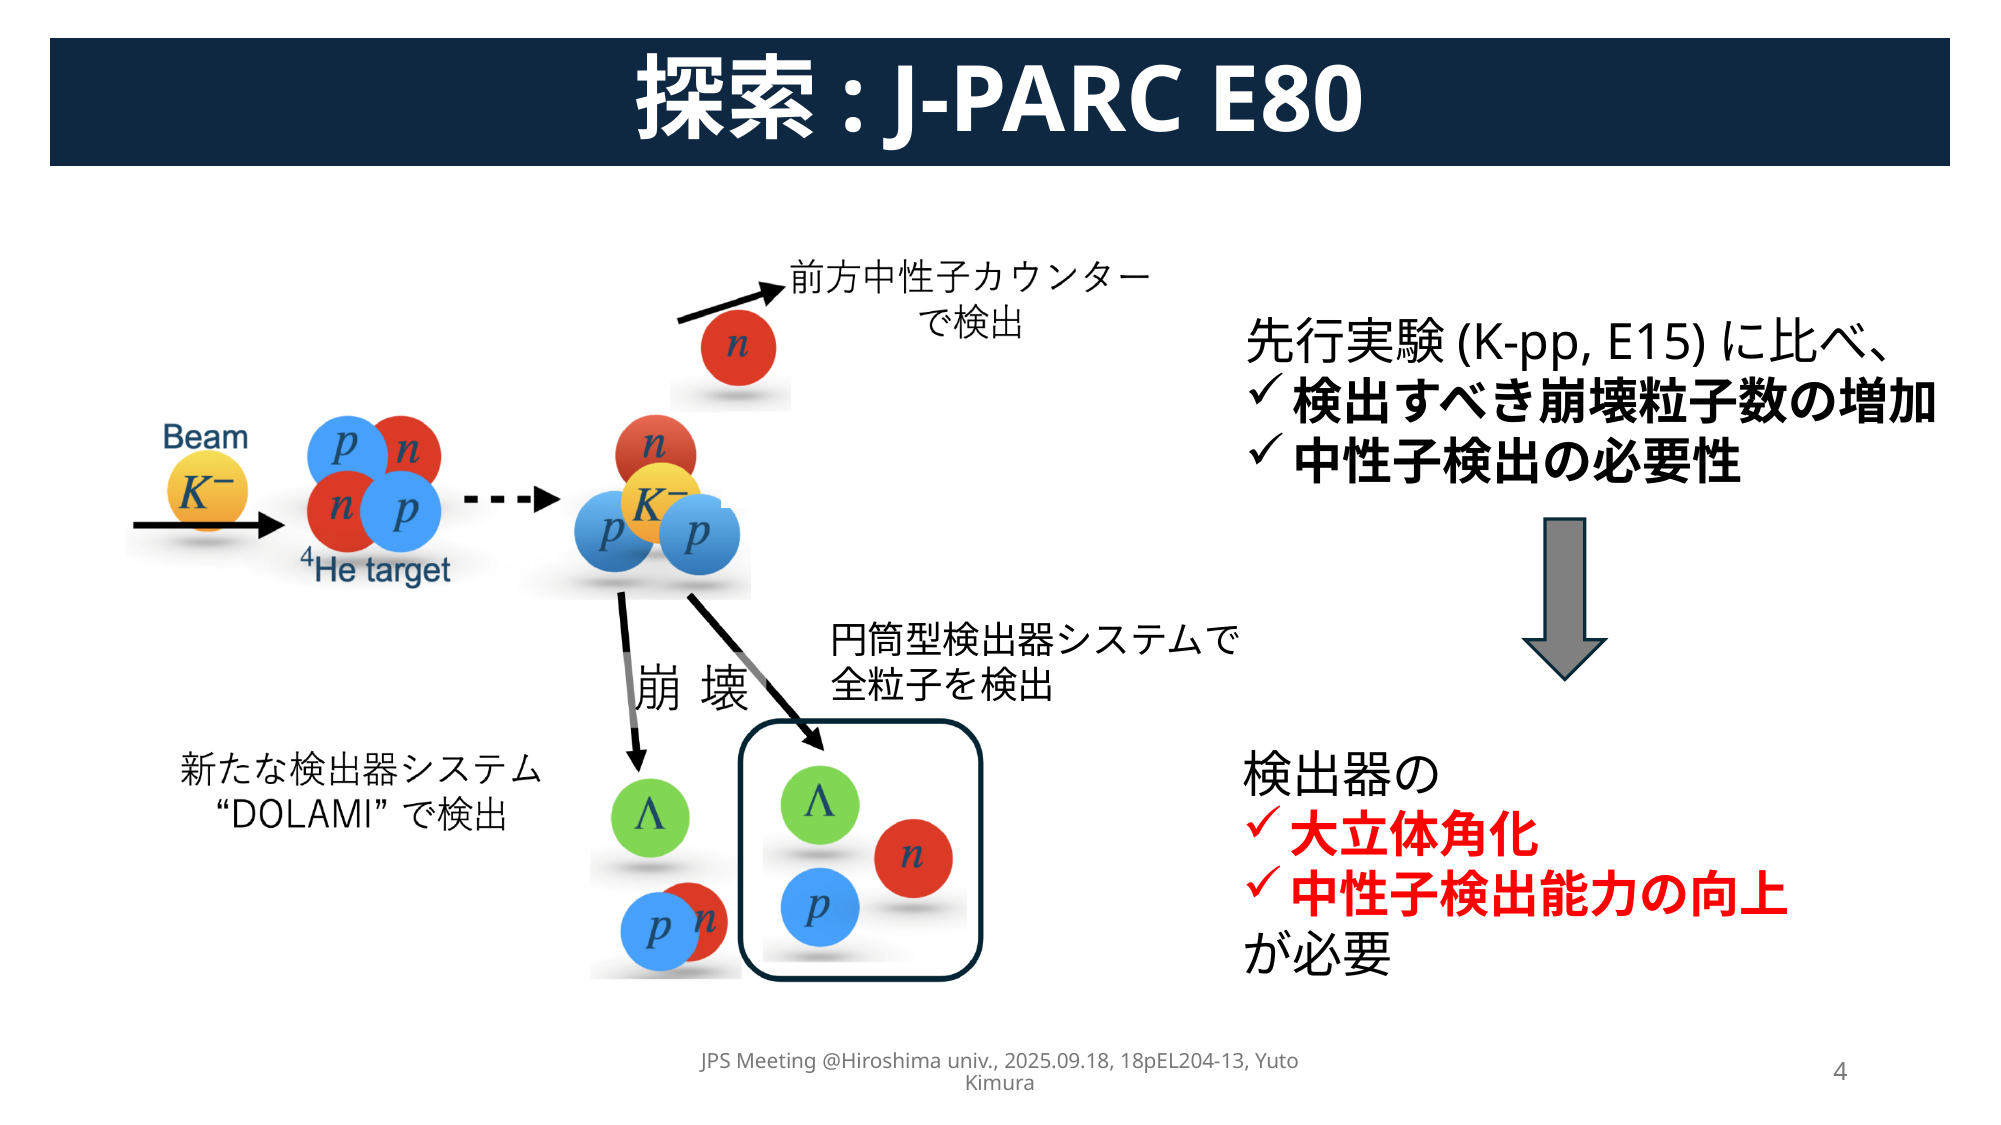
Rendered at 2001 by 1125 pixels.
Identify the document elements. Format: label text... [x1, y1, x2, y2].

text_box 先行実験(K-pp, E15)に比べ、 検出すべき崩壊粒子数の増加 中性子検出の必要性 [1276, 302, 1954, 497]
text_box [125, 252, 1276, 994]
slide_number 4 [1412, 1042, 1863, 1103]
footer JPS Meeting @Hiroshima univ., 2025.09.18, 18pEL204-13, Yuto Kimura [662, 1042, 1338, 1103]
text_box [1521, 517, 1609, 682]
text_box 検出器の 大立体角化 中性子検出能力の向上 が必要 [1276, 735, 1805, 991]
